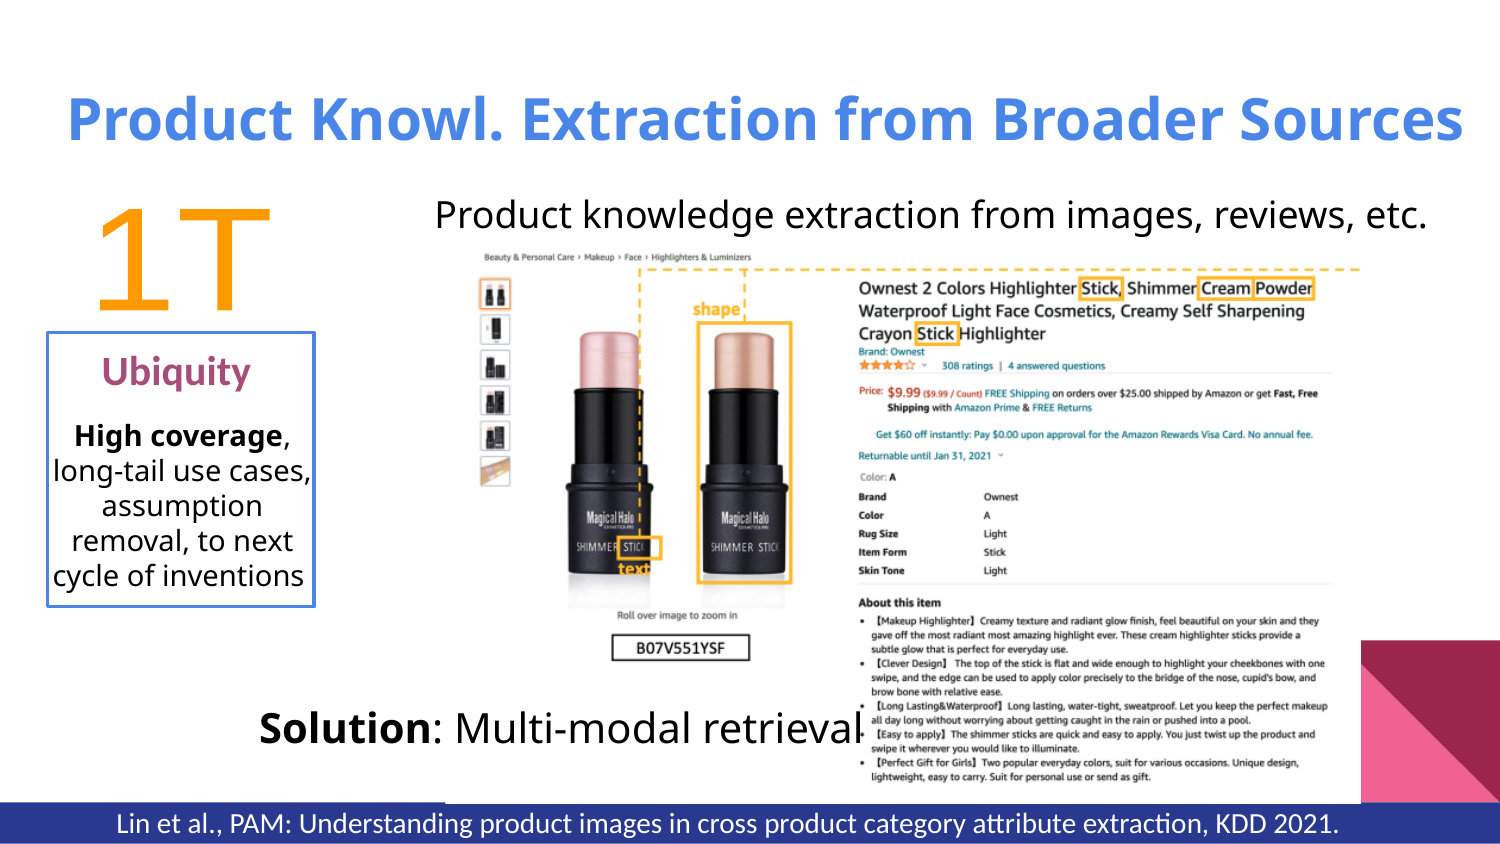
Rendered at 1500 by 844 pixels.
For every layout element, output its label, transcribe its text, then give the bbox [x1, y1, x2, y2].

text_box [310, 332, 315, 402]
text_box Solution: Multi-modal retrieval [244, 686, 439, 767]
text_box Lin et al., PAM: Understanding product images in cross product category attribute extraction, KDD 2021. [101, 796, 1435, 844]
text_box High coverage, long-tail use cases, assumption removal, to next cycle of inventions [33, 402, 332, 608]
picture [444, 233, 1362, 804]
title Product Knowl. Extraction from Broader Sources [51, 67, 1500, 167]
text_box Product knowledge extraction from images, reviews, etc. [419, 176, 1460, 252]
text_box Ubiquity [42, 329, 310, 402]
